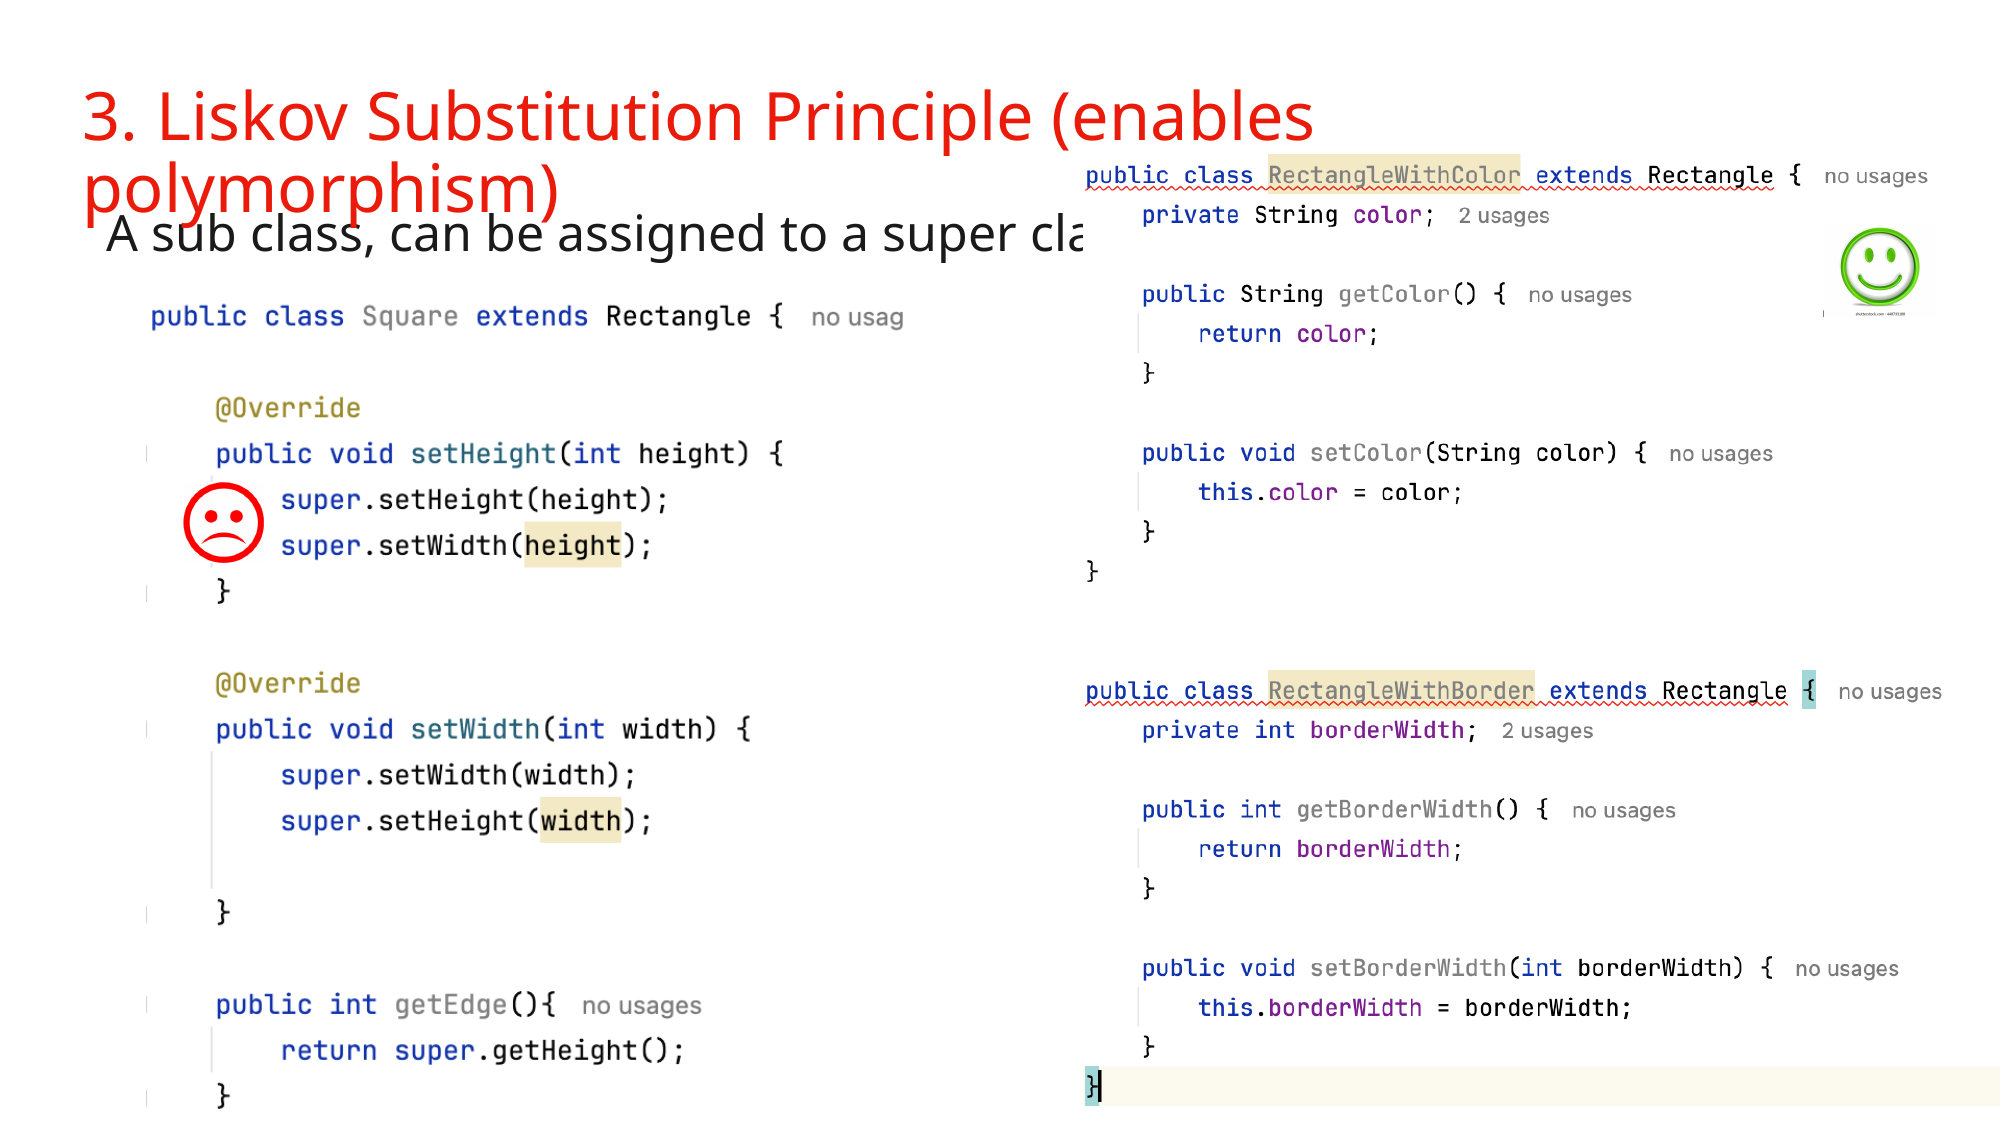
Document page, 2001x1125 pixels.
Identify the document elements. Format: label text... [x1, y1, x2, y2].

text_box A sub class, can be assigned to a super class. [96, 155, 1083, 392]
picture [146, 265, 903, 1125]
title 3. Liskov Substitution Principle (enables polymorphism) [82, 82, 1703, 155]
picture [1083, 154, 2000, 1125]
text_box A sub class, can be assigned to a super class. [96, 51, 1904, 154]
